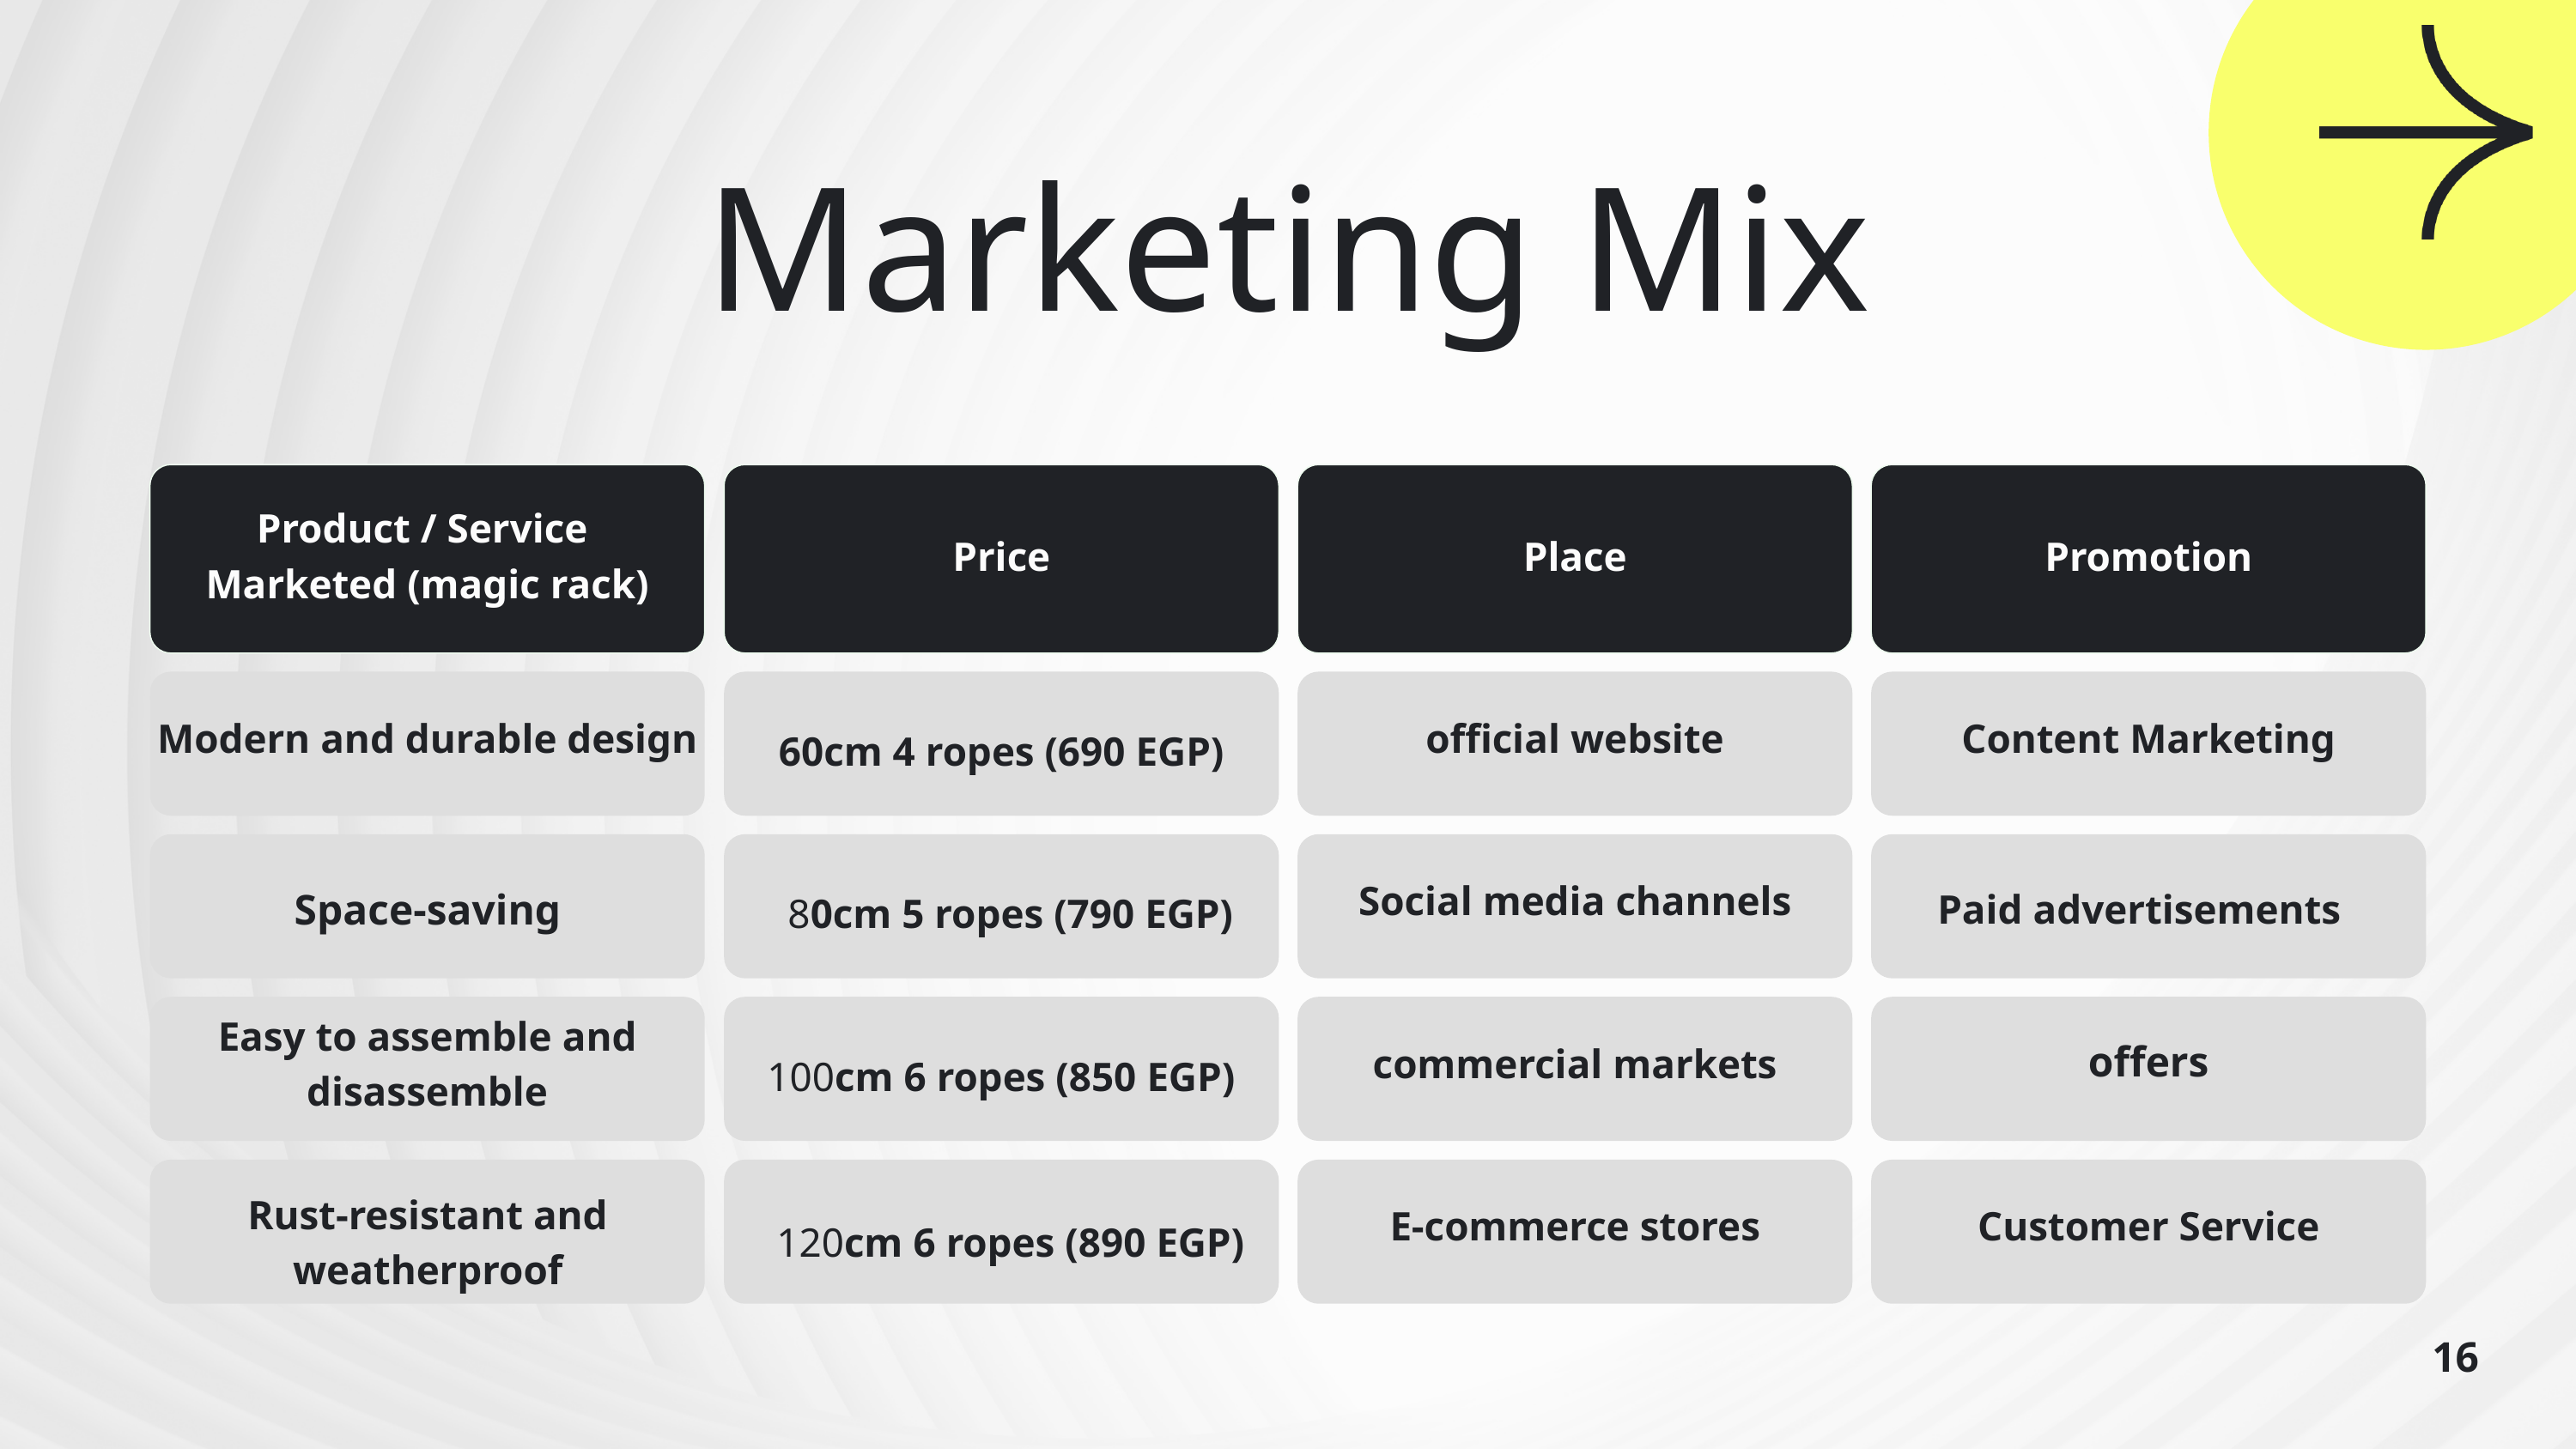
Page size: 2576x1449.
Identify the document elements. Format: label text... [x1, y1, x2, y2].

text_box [149, 671, 705, 816]
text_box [1297, 996, 1853, 1142]
text_box 16 [2432, 1322, 2480, 1380]
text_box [1870, 996, 2427, 1142]
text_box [149, 1159, 705, 1304]
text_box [723, 834, 1279, 979]
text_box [1297, 464, 1853, 654]
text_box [1870, 834, 2427, 979]
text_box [1297, 1159, 1853, 1304]
text_box Paid advertisements [1862, 876, 2417, 987]
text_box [723, 996, 1279, 1142]
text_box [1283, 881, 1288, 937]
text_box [723, 1159, 1279, 1304]
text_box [723, 464, 1279, 654]
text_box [149, 834, 705, 979]
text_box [723, 671, 1279, 816]
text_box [1297, 671, 1853, 816]
text_box [0, 0, 2576, 1449]
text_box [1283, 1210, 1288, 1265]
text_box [1870, 1159, 2427, 1304]
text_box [2208, 0, 2576, 350]
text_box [1870, 671, 2427, 816]
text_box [149, 464, 705, 654]
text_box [1870, 464, 2427, 654]
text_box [1297, 834, 1853, 979]
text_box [149, 996, 705, 1142]
text_box Marketing Mix [501, 156, 2075, 346]
